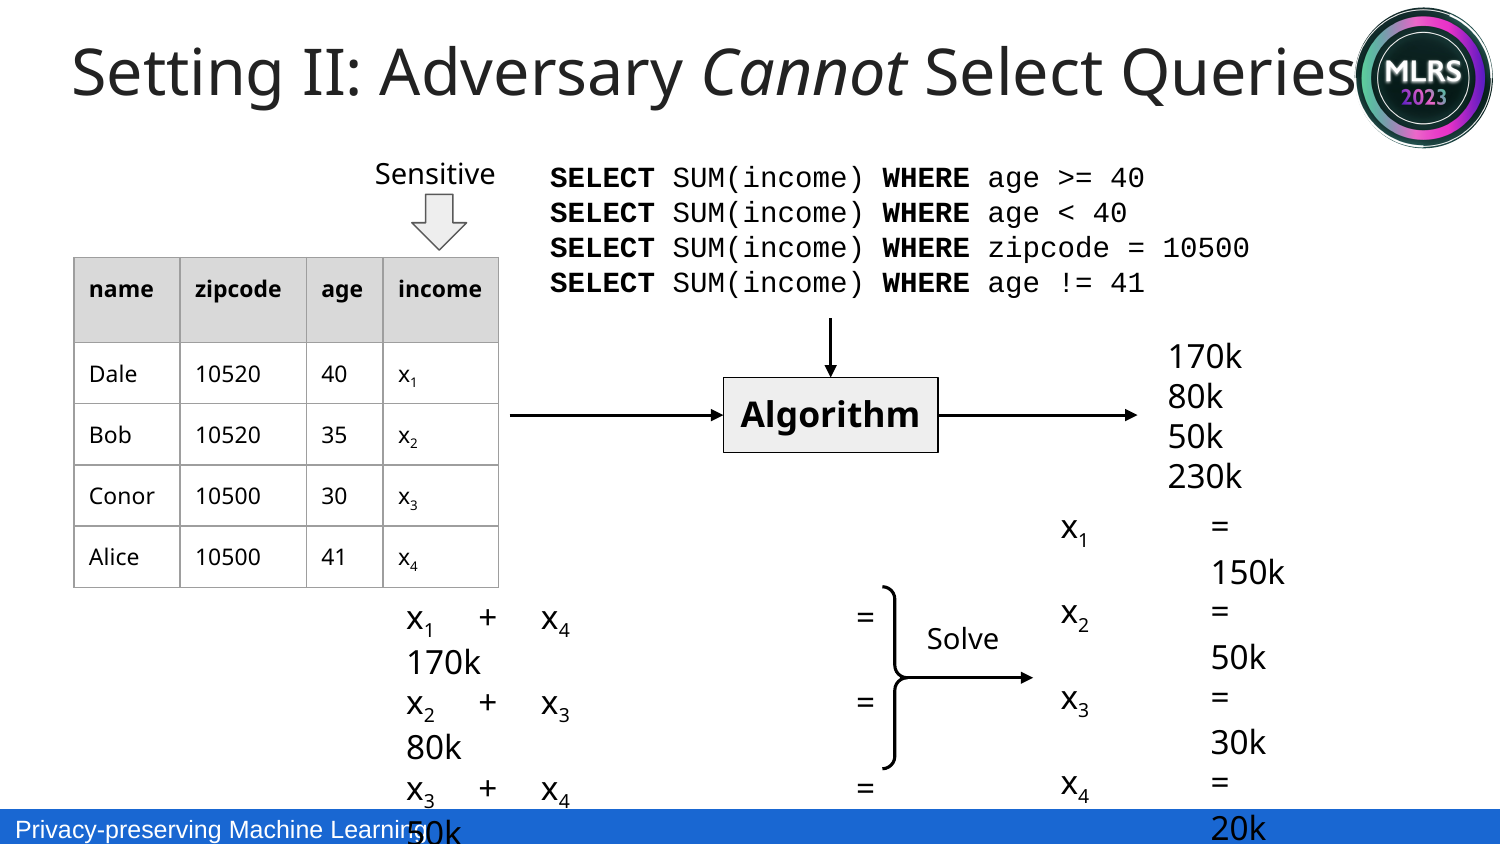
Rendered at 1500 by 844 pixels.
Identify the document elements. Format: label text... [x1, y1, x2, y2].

table_cell 10520 [181, 404, 306, 464]
table_cell 30 [307, 466, 382, 525]
table_cell x1 [384, 343, 498, 403]
text_box x1 + x4 = 170k x2 + x3 = 80k x3 + x4 = 50k x1 + x2 + x3 = 230k [391, 580, 917, 788]
table_cell Dale [75, 343, 179, 403]
text_box SELECT SUM(income) WHERE age >= 40 SELECT SUM(income) WHERE age < 40 SELECT SUM(income) WHERE zipcode = 10500 SELECT SUM(income) WHERE age != 41 [535, 142, 1279, 325]
table_header age [307, 258, 382, 342]
table_cell Alice [75, 527, 179, 587]
text_box Sensitive [354, 142, 524, 202]
table_cell 41 [307, 527, 382, 587]
picture [1390, 7, 1457, 16]
table_cell 10520 [181, 343, 306, 403]
text_box 170k 80k 50k 230k [1152, 311, 1279, 519]
table_cell x2 [384, 404, 498, 464]
picture [1371, 22, 1493, 149]
text_box [411, 194, 467, 251]
text_box Setting II: Adversary Cannot Select Queries [55, 16, 1467, 124]
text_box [882, 586, 1039, 769]
table_header name [75, 258, 179, 342]
table_cell 35 [307, 404, 382, 464]
table_cell x3 [384, 466, 498, 525]
text_box x1 = 150k x2 = 50k x3 = 30k x4 = 20k [1045, 572, 1336, 780]
table_cell x4 [384, 527, 498, 587]
table_cell 10500 [181, 466, 306, 525]
text_box Algorithm [723, 377, 938, 453]
table_header zipcode [181, 258, 306, 342]
table_header income [384, 258, 498, 342]
table_cell 40 [307, 343, 382, 403]
table_cell Bob [75, 404, 179, 464]
table_cell Conor [75, 466, 179, 525]
table_cell 10500 [181, 527, 306, 587]
